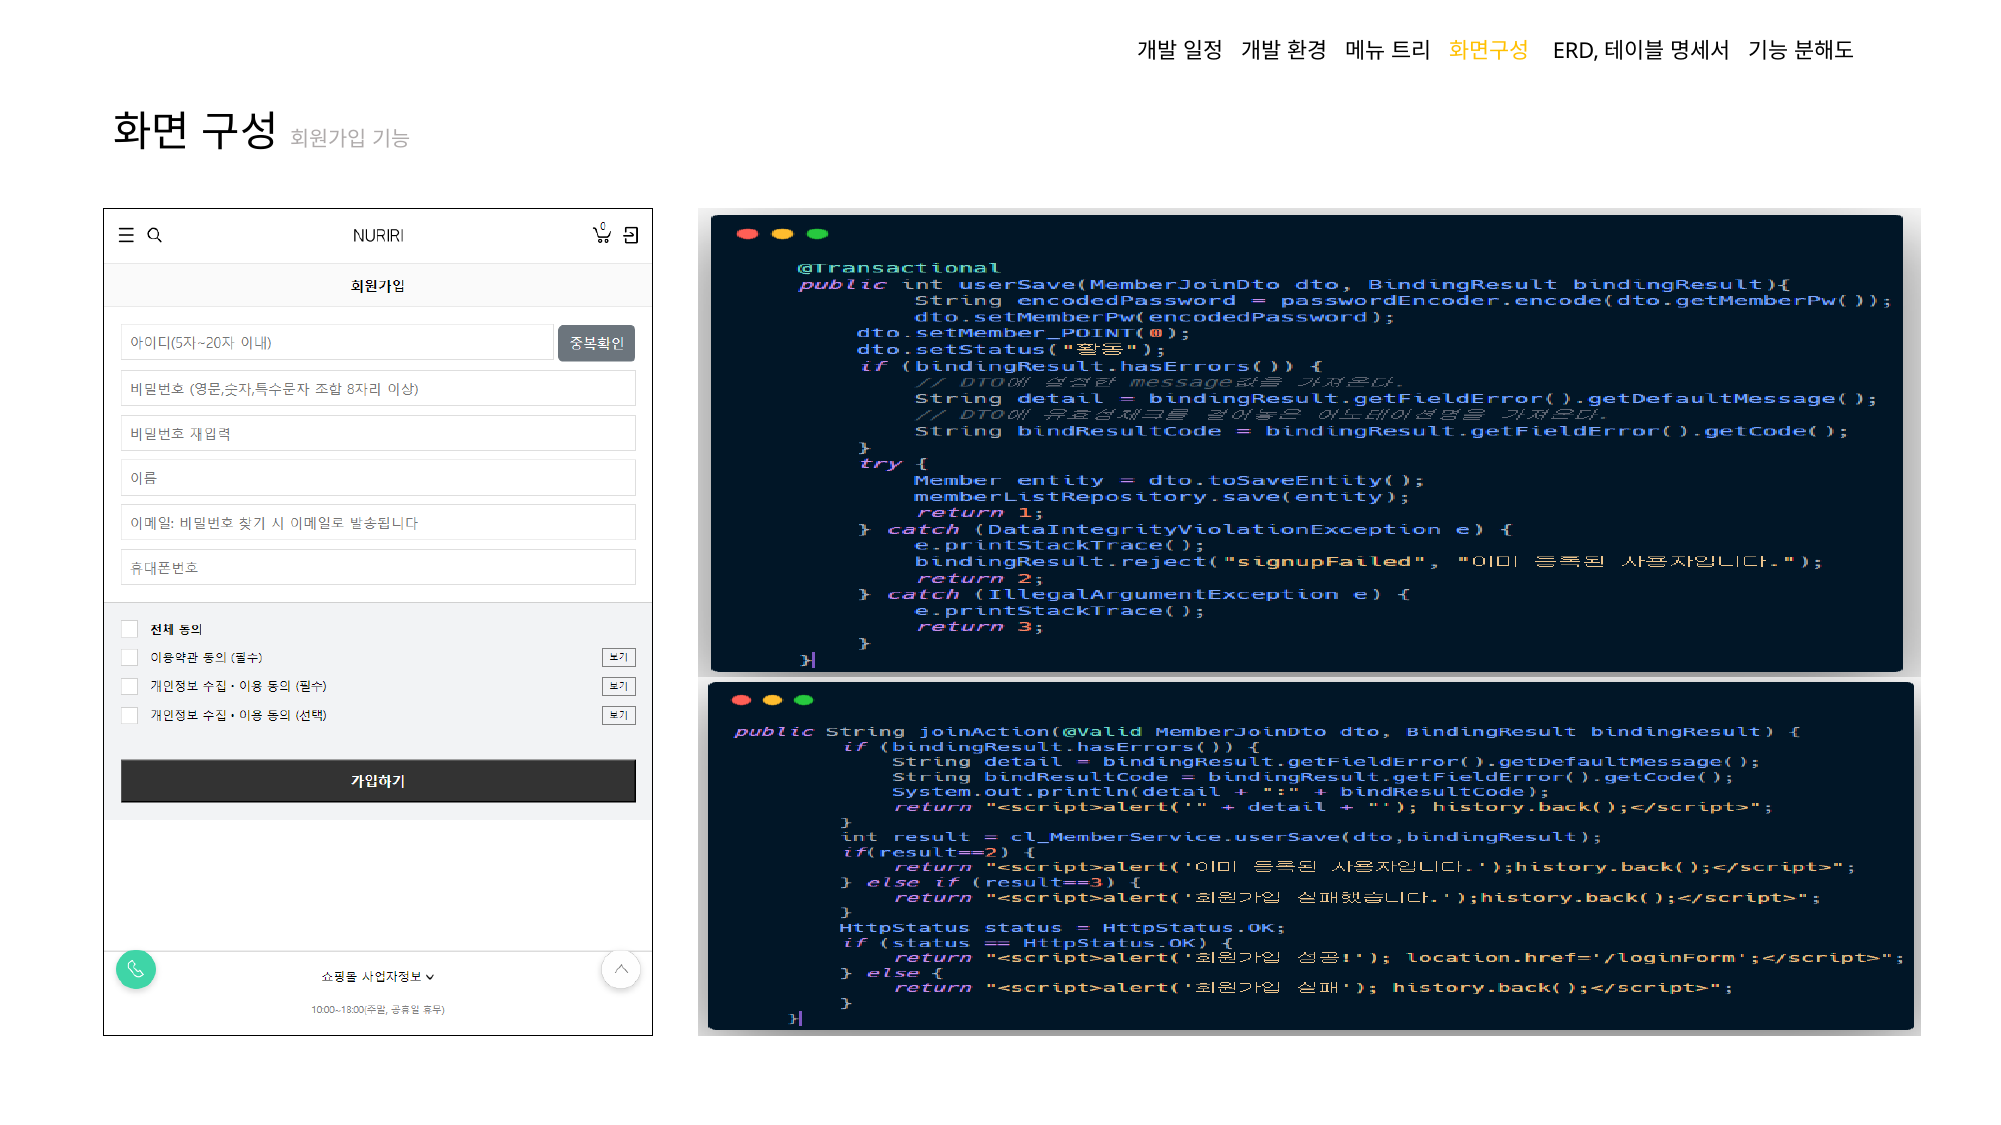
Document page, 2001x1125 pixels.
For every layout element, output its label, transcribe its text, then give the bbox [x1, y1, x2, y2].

picture [103, 208, 653, 1036]
text_box 개발 일정 개발 환경 메뉴 트리 화면구성 ERD,테이블 명세서 기능 분해도 [1123, 29, 1946, 71]
picture [698, 208, 1921, 1036]
text_box 화면 구성 회원가입 기능 [98, 71, 606, 163]
